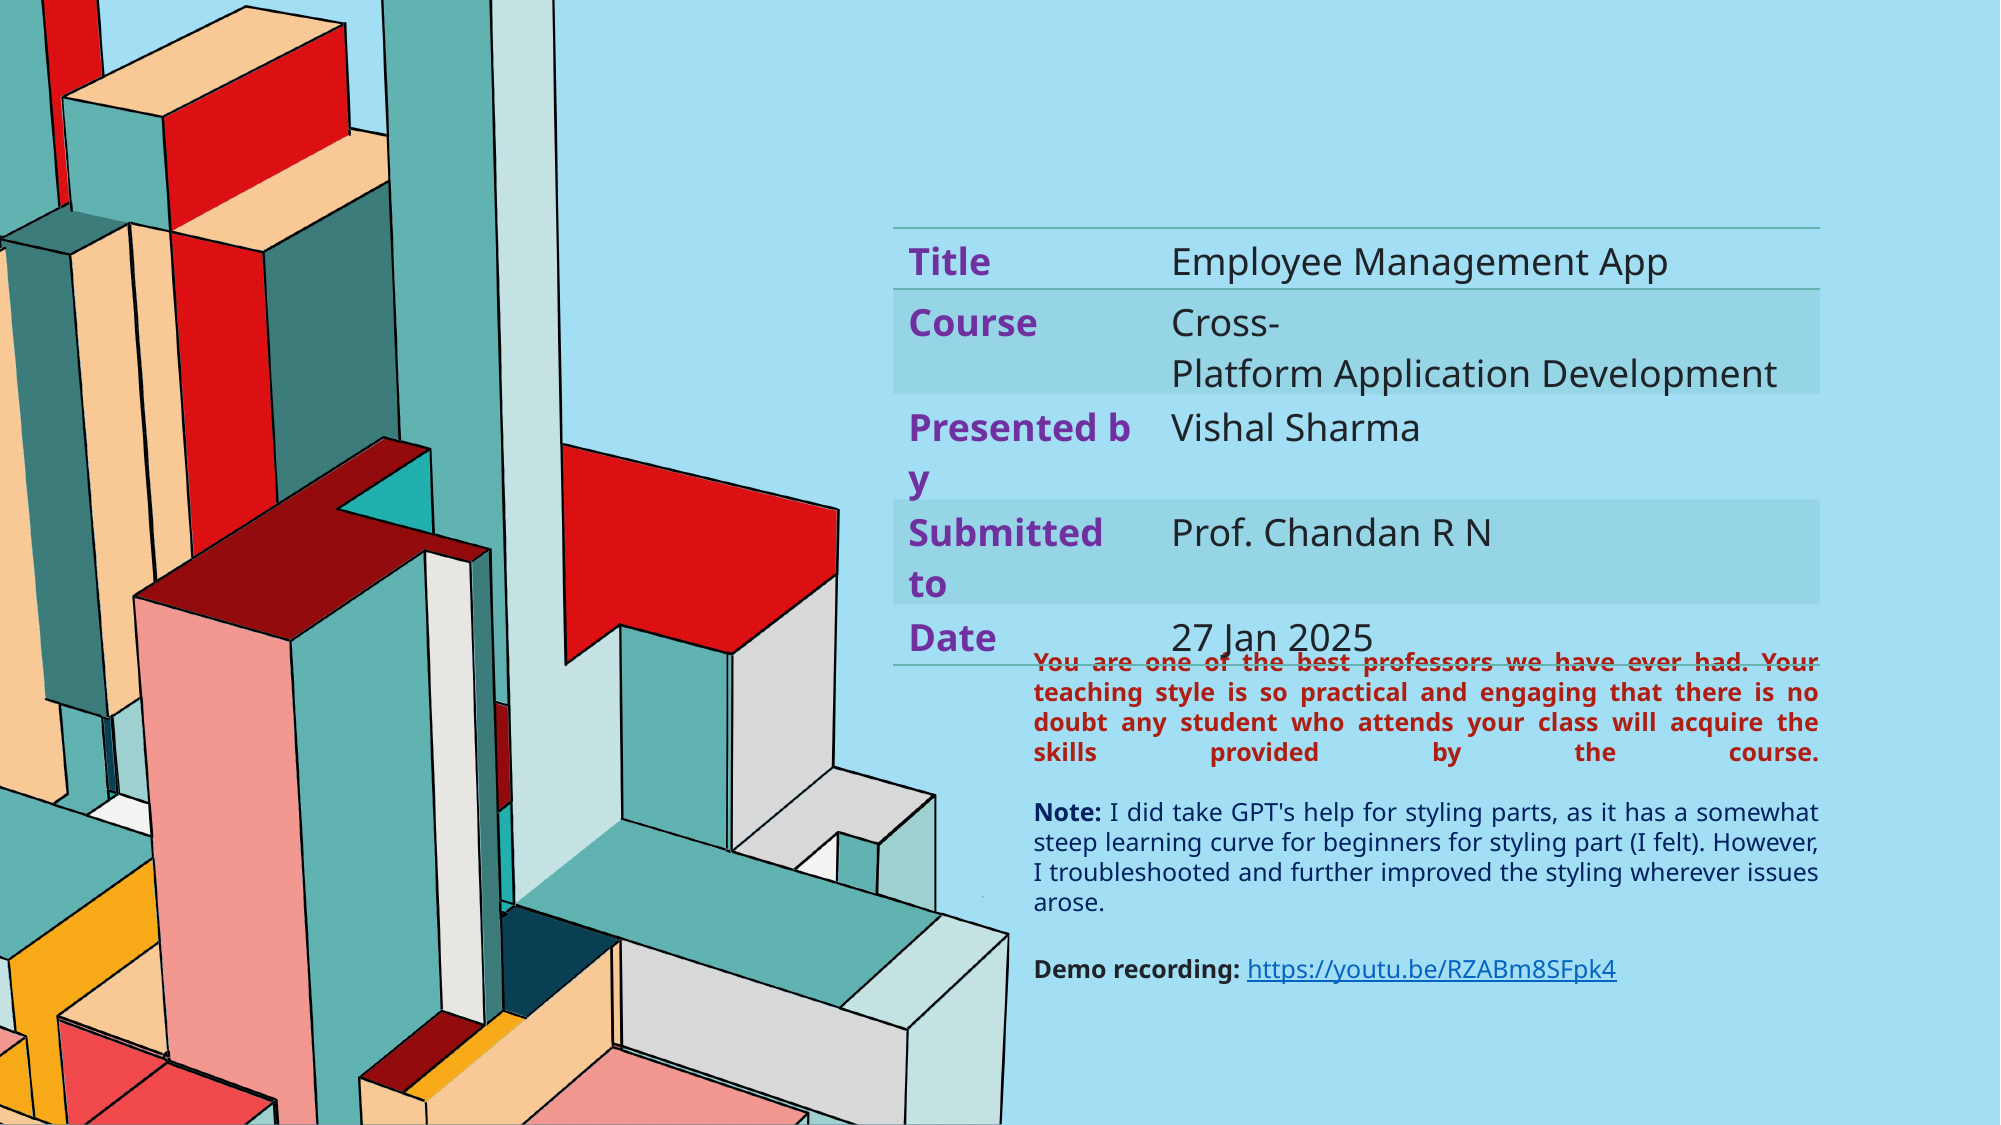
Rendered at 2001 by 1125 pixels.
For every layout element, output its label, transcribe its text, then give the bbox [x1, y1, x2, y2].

table_cell Vishal Sharma [1156, 394, 1820, 499]
table_cell Submitted to [893, 499, 1156, 604]
table_cell Date [893, 604, 1156, 664]
table_cell 27 Jan 2025 [1156, 604, 1820, 664]
text_box You are one of the best professors we have ever had. Your teaching style is so practical and engaging that there is no doubt any student who attends your class will acquire the skills provided by the course. Note: I did take GPT's help for styling parts, as it has a somewhat steep learning curve for beginners for styling part (I felt). However, I troubleshooted and further improved the styling wherever issues arose. Demo recording: https://youtu.be/RZABm8SFpk4 [1018, 639, 1835, 1050]
picture [0, 0, 1010, 1125]
table_cell Presented by [893, 394, 1156, 499]
table_header Employee Management App [1156, 229, 1820, 288]
table_cell Cross-Platform Application Development [1156, 290, 1820, 394]
table_cell Course [893, 290, 1156, 394]
table_cell Prof. Chandan R N [1156, 499, 1820, 604]
table_header Title [893, 229, 1156, 288]
